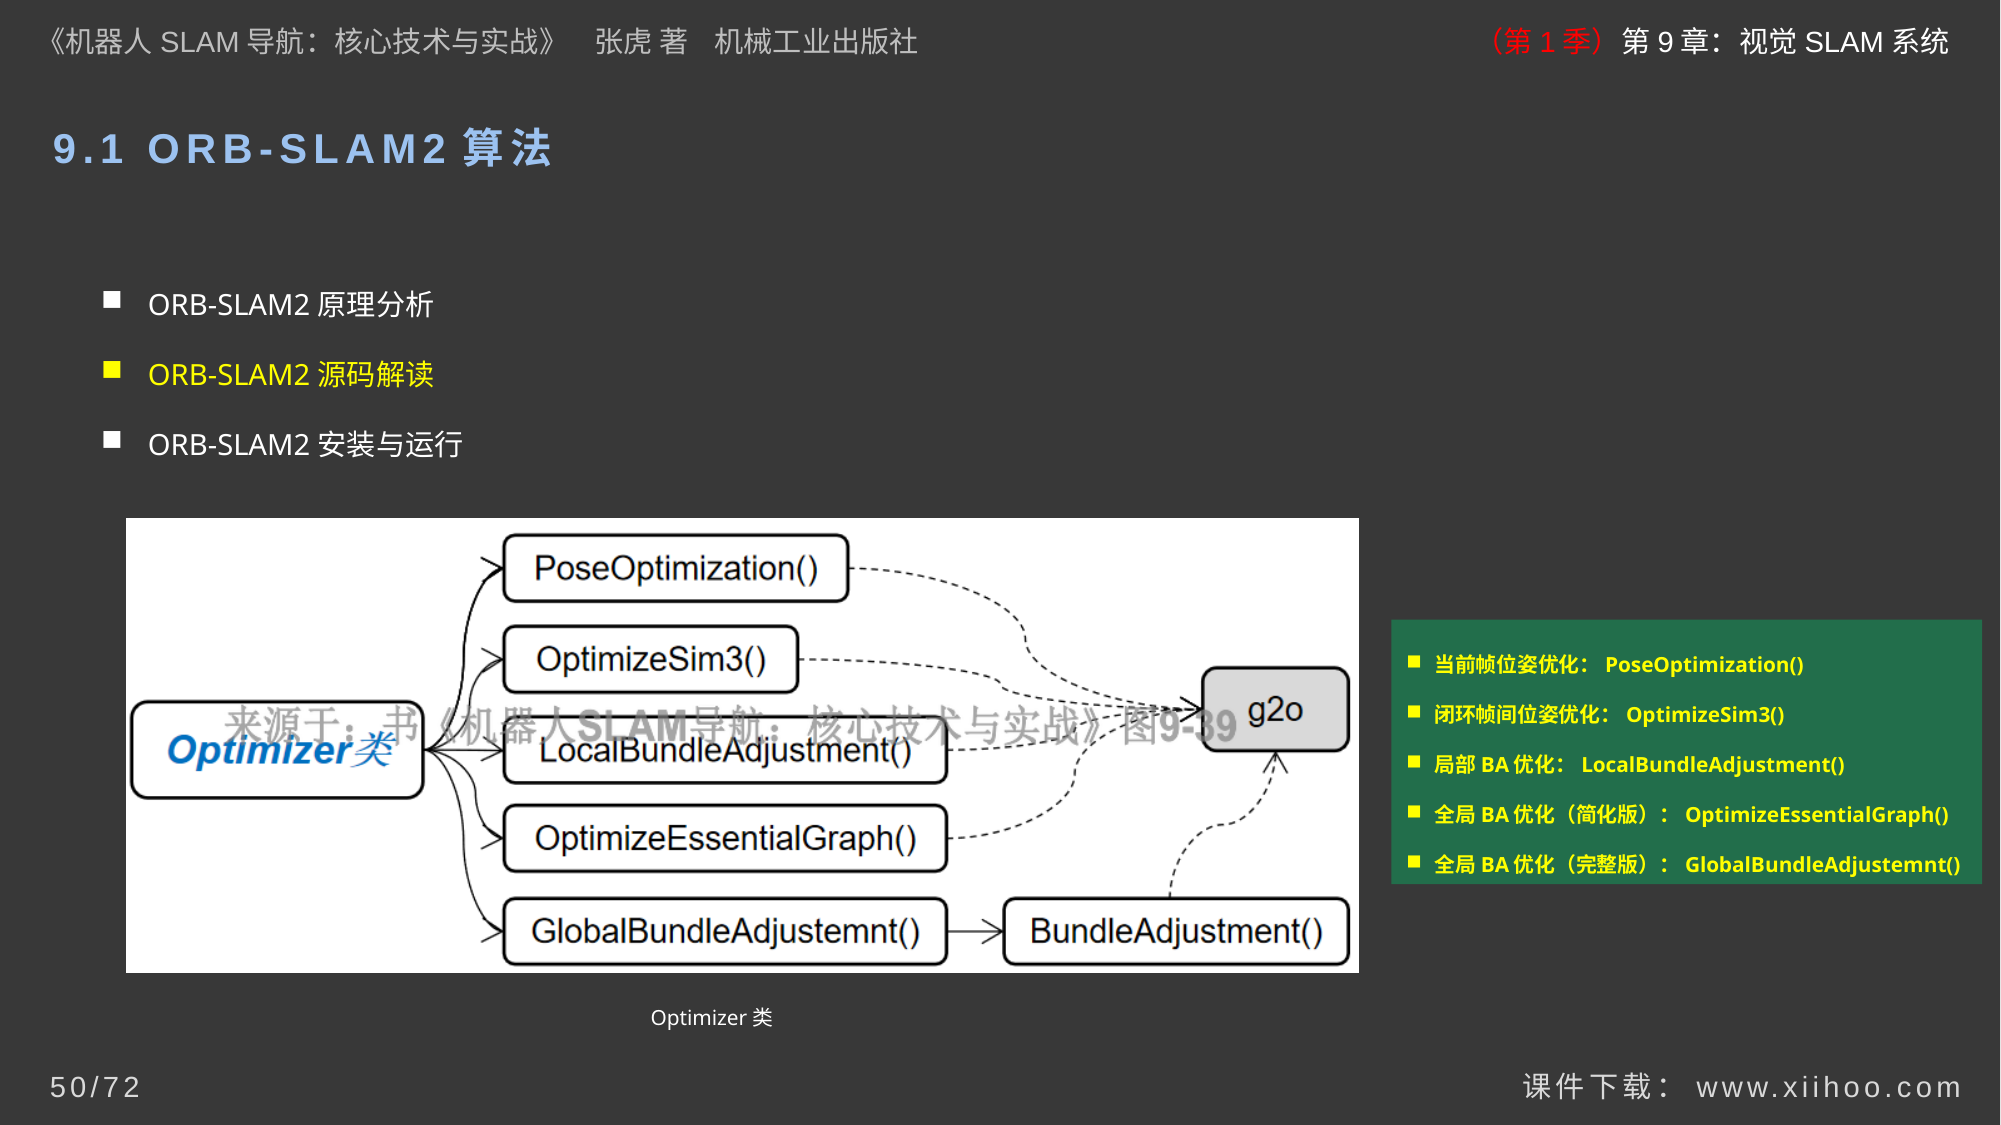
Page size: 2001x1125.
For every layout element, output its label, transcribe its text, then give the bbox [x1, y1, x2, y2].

text_box 当前帧位姿优化：PoseOptimization() 闭环帧间位姿优化：OptimizeSim3() 局部BA优化：LocalBundleAdjustment() 全局BA优化（简化版）：OptimizeEssentialGraph() 全局BA优化（完整版）：GlobalBundleAdjustemnt() [1391, 619, 1983, 885]
picture [0, 0, 2001, 1125]
title 9.1 ORB-SLAM2算法 [38, 98, 620, 180]
text_box 《机器人SLAM导航：核心技术与实战》 张虎 著 机械工业出版社 [16, 16, 940, 66]
text_box 50/72 [34, 1060, 187, 1111]
text_box （第1季）第9章：视觉SLAM系统 [1075, 16, 1965, 66]
text_box 课件下载：www.xiihoo.com [1493, 1057, 1991, 1114]
text_box Optimizer类 [635, 973, 801, 1037]
text_box ORB-SLAM2原理分析 ORB-SLAM2源码解读 ORB-SLAM2安装与运行 [86, 243, 501, 469]
